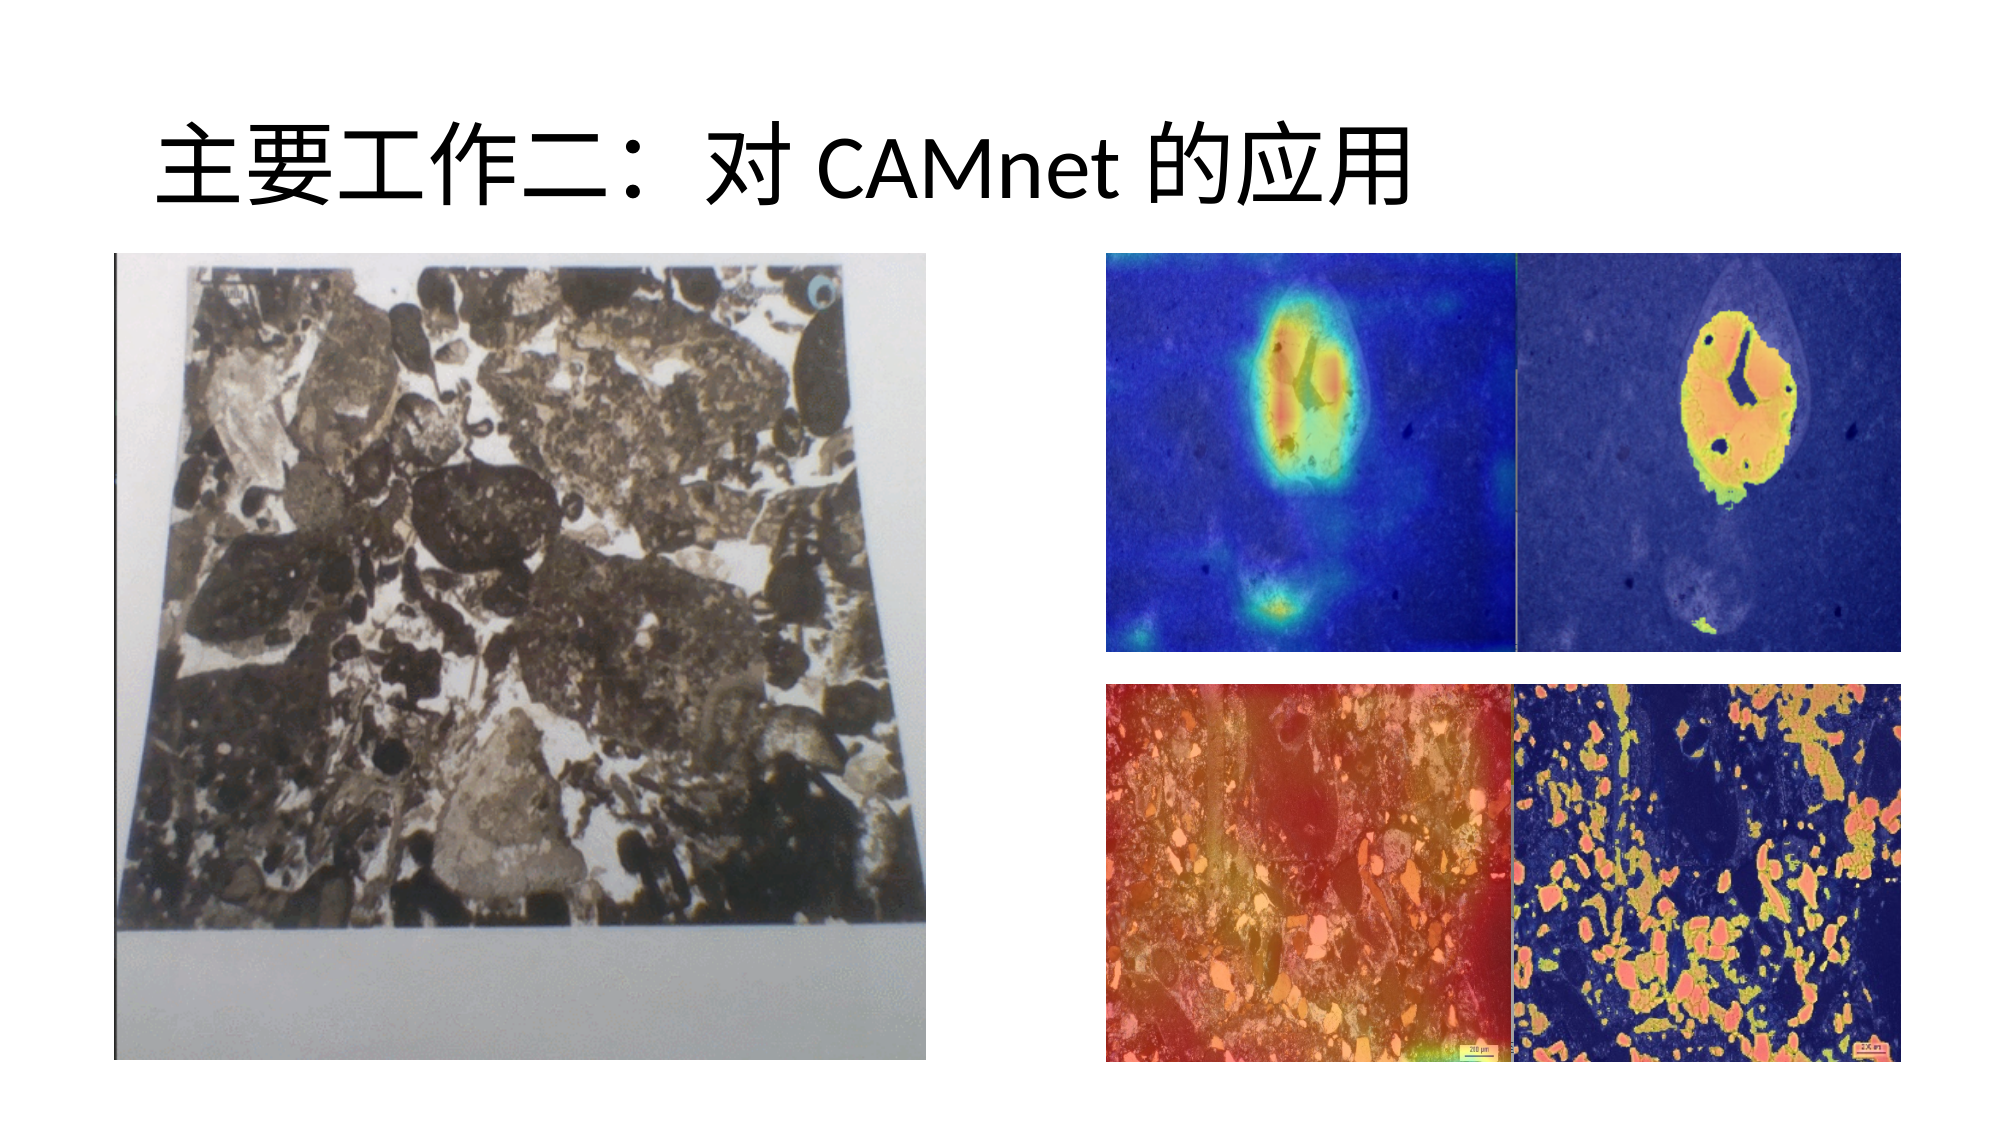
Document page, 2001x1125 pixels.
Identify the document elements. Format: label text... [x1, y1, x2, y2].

title 主要工作二：对CAMnet的应用 [137, 59, 1863, 278]
picture [1106, 253, 1901, 652]
picture [114, 253, 926, 1060]
picture [1106, 684, 1901, 1063]
